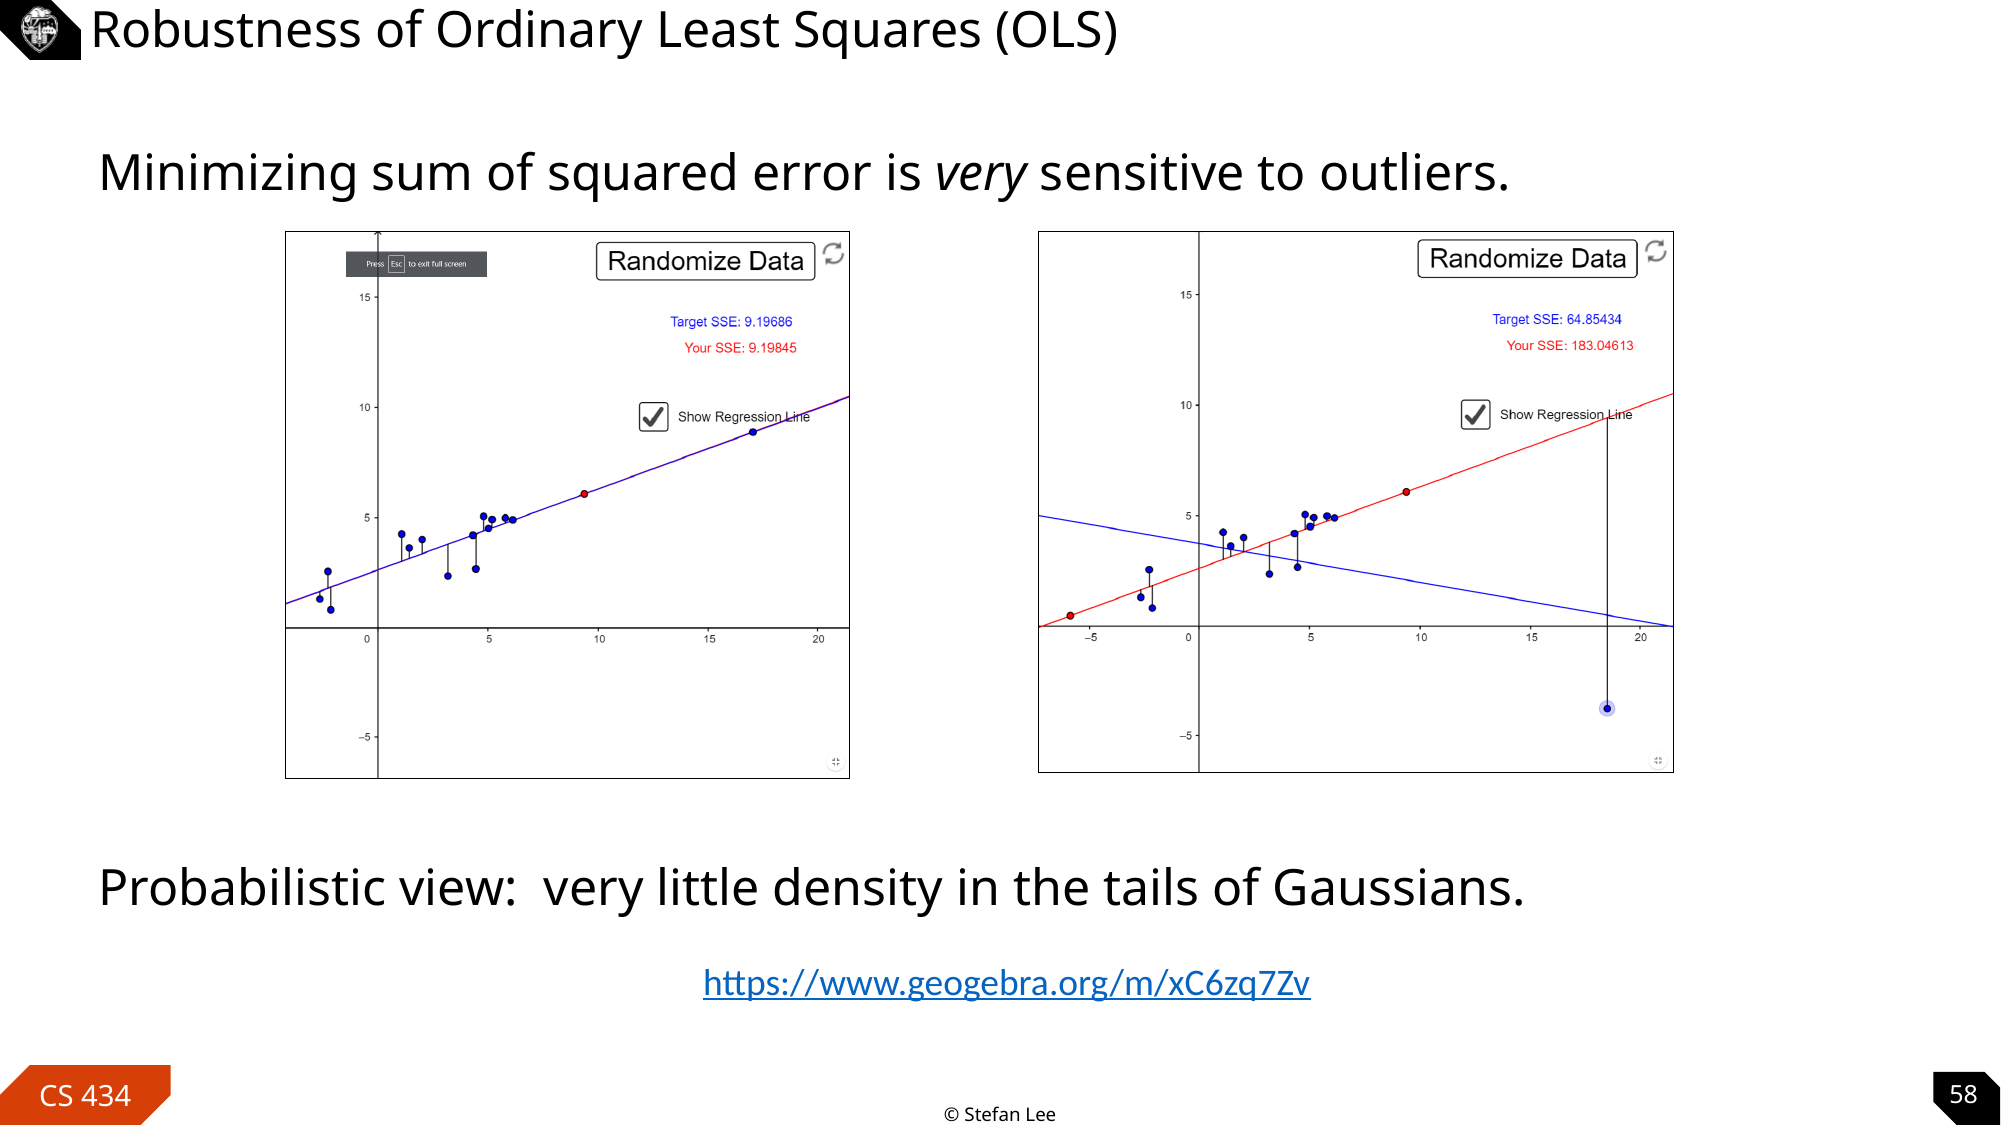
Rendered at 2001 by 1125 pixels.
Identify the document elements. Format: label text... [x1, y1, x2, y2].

picture [285, 231, 850, 779]
text_box Minimizing sum of squared error is very sensitive to outliers. [84, 132, 1934, 208]
text_box https://www.geogebra.org/m/xC6zq7Zv [503, 950, 1511, 1010]
slide_number 58 [1933, 1071, 1994, 1119]
title Robustness of Ordinary Least Squares (OLS) [0, 1, 1699, 61]
picture [1038, 231, 1674, 773]
text_box Probabilistic view: very little density in the tails of Gaussians. [84, 847, 1934, 923]
